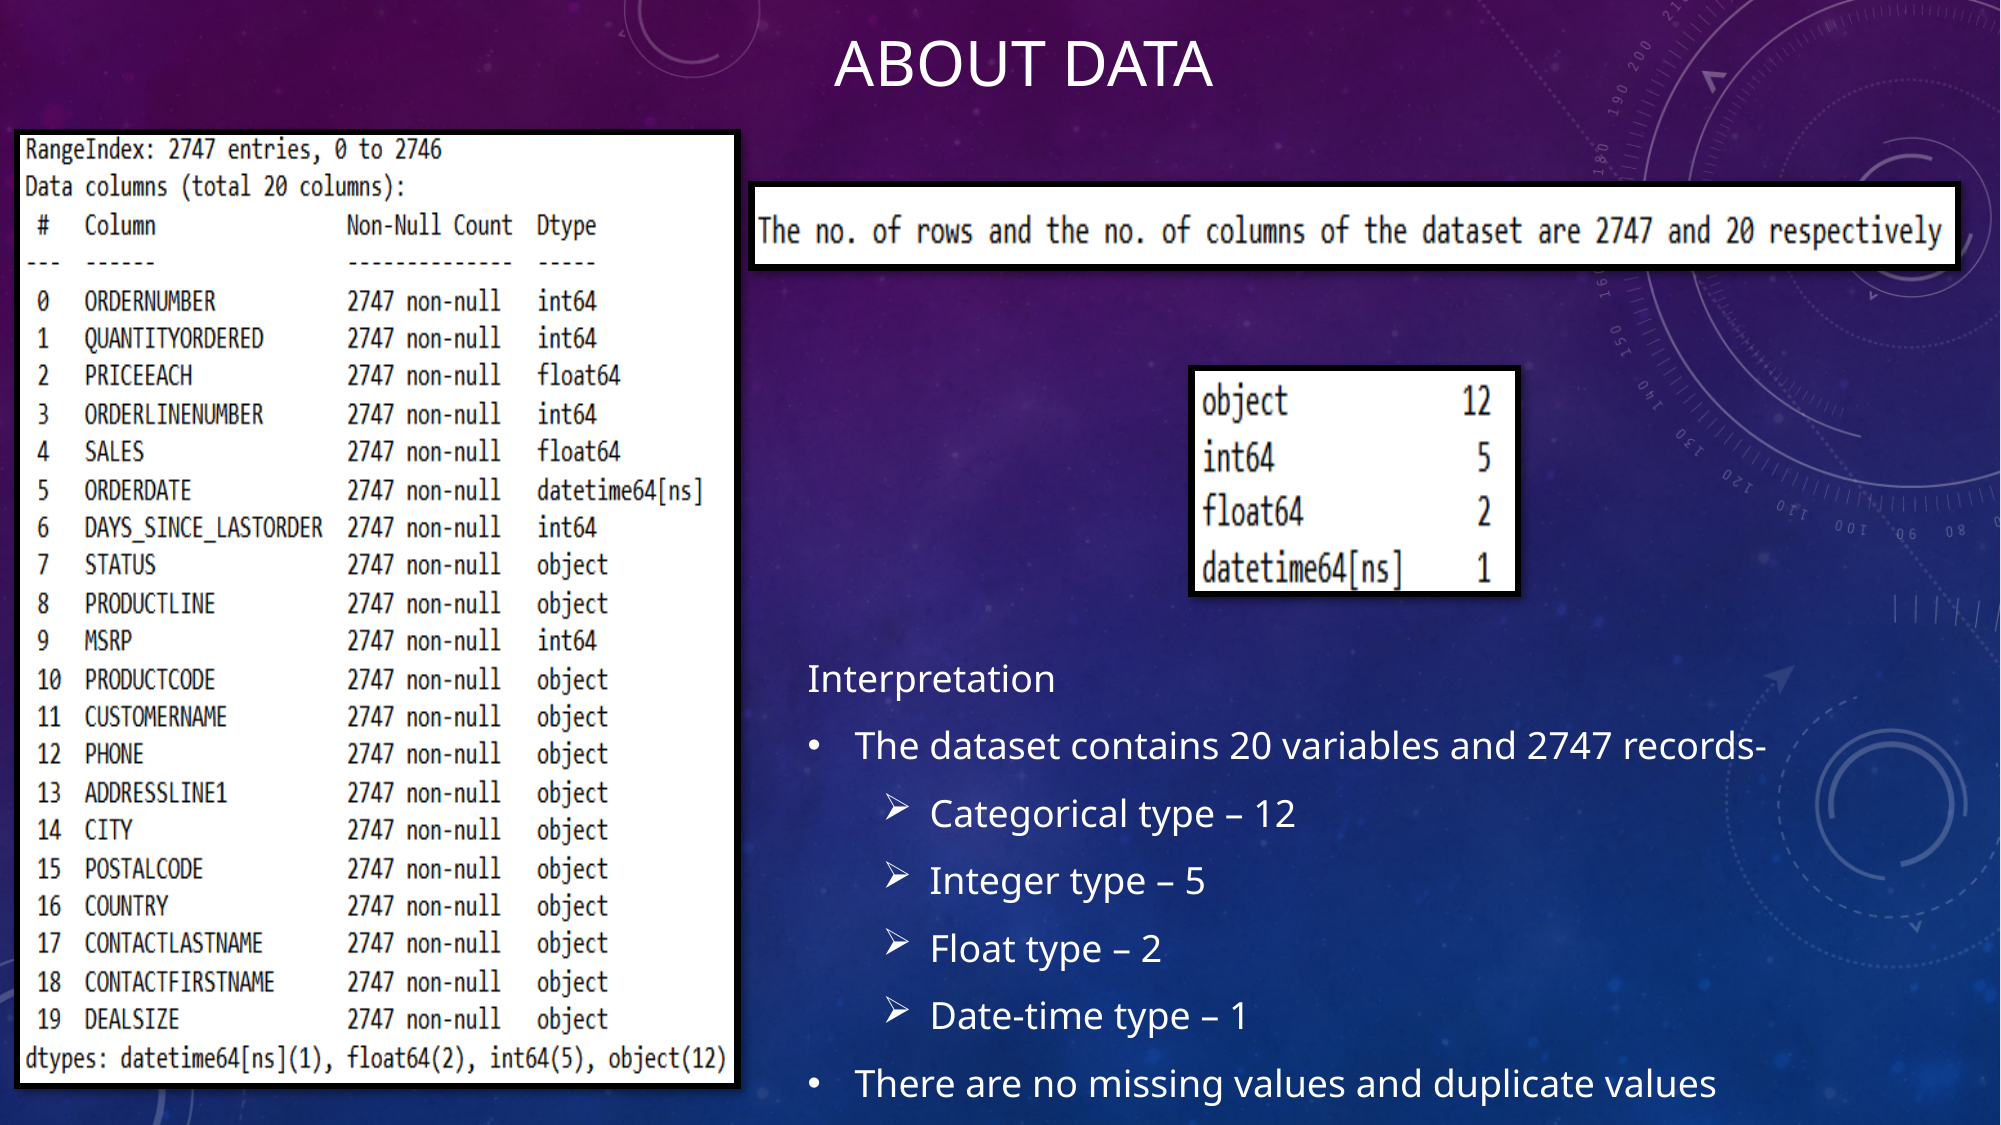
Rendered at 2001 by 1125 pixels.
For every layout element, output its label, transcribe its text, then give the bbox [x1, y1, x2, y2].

picture [0, 0, 2001, 1125]
text_box Interpretation The dataset contains 20 variables and 2747 records- Categorical type – 12 Integer type – 5 Float type – 2 Date-time type – 1 There are no missing values and duplicate values [792, 624, 1917, 1112]
title About data [193, 15, 1856, 107]
